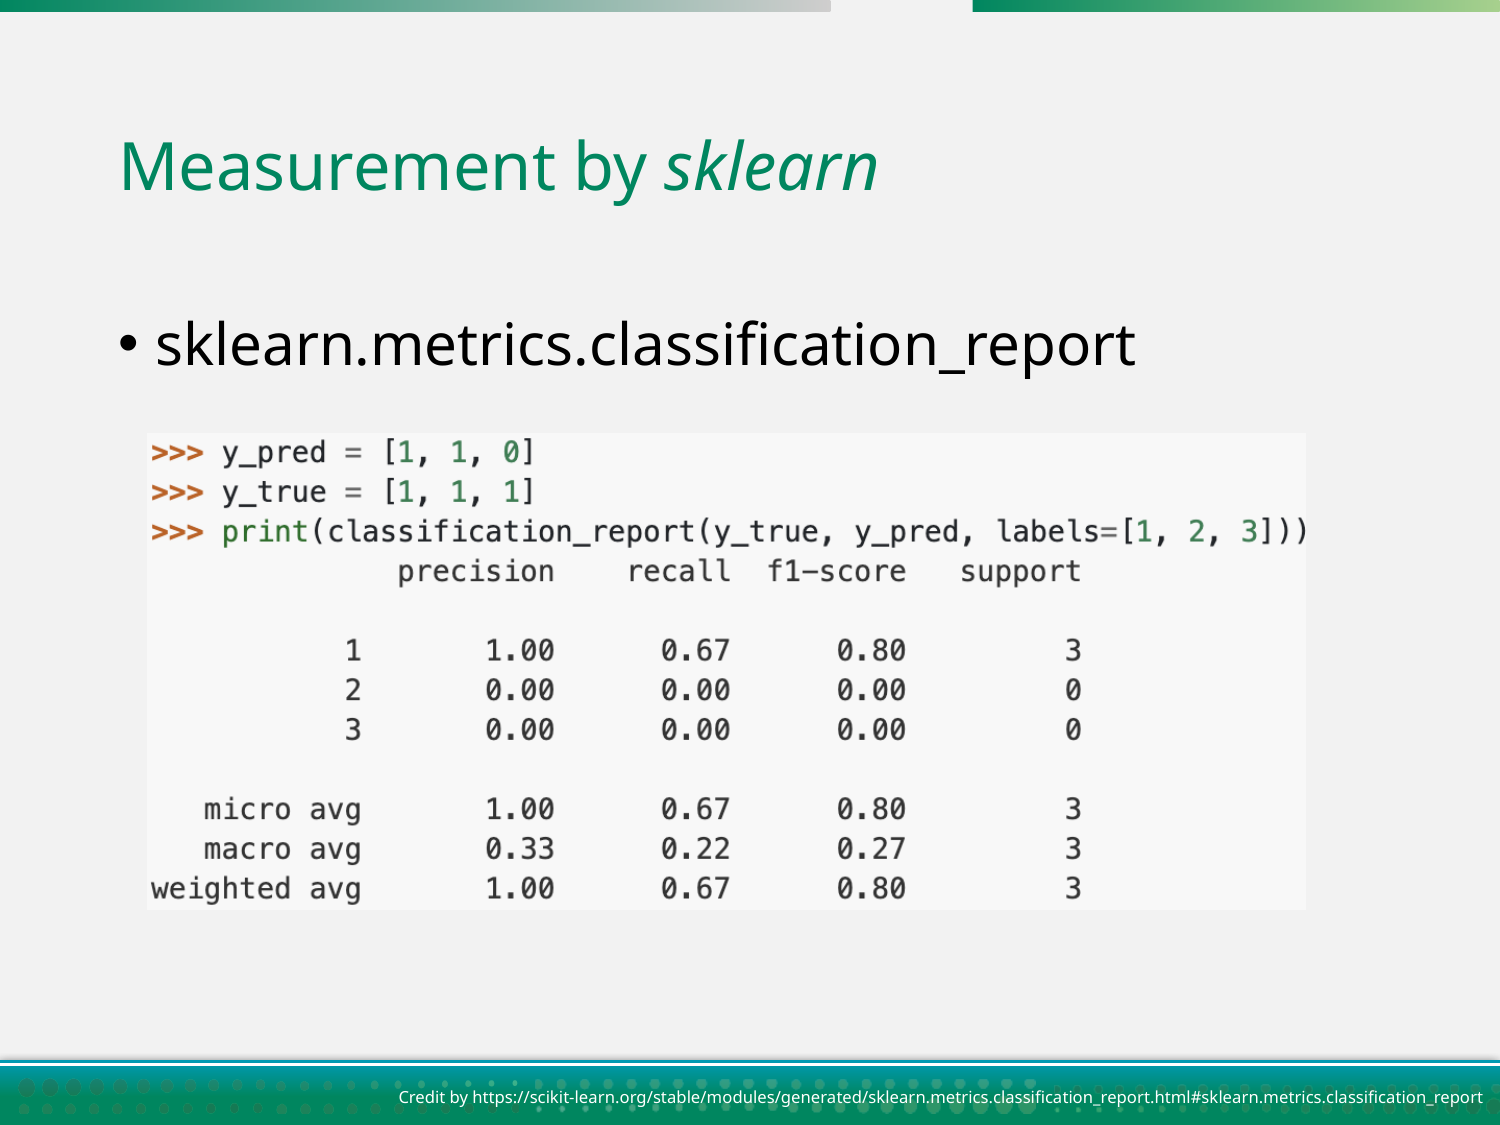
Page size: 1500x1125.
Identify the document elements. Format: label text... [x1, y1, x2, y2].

list sklearn.metrics.classification_report [103, 299, 1397, 1014]
picture [147, 433, 1306, 910]
title Measurement by sklearn [103, 59, 1397, 278]
text_box Credit by https://scikit-learn.org/stable/modules/generated/sklearn.metrics.classification_report.html#sklearn.metrics.classification_report [361, 1078, 1500, 1114]
